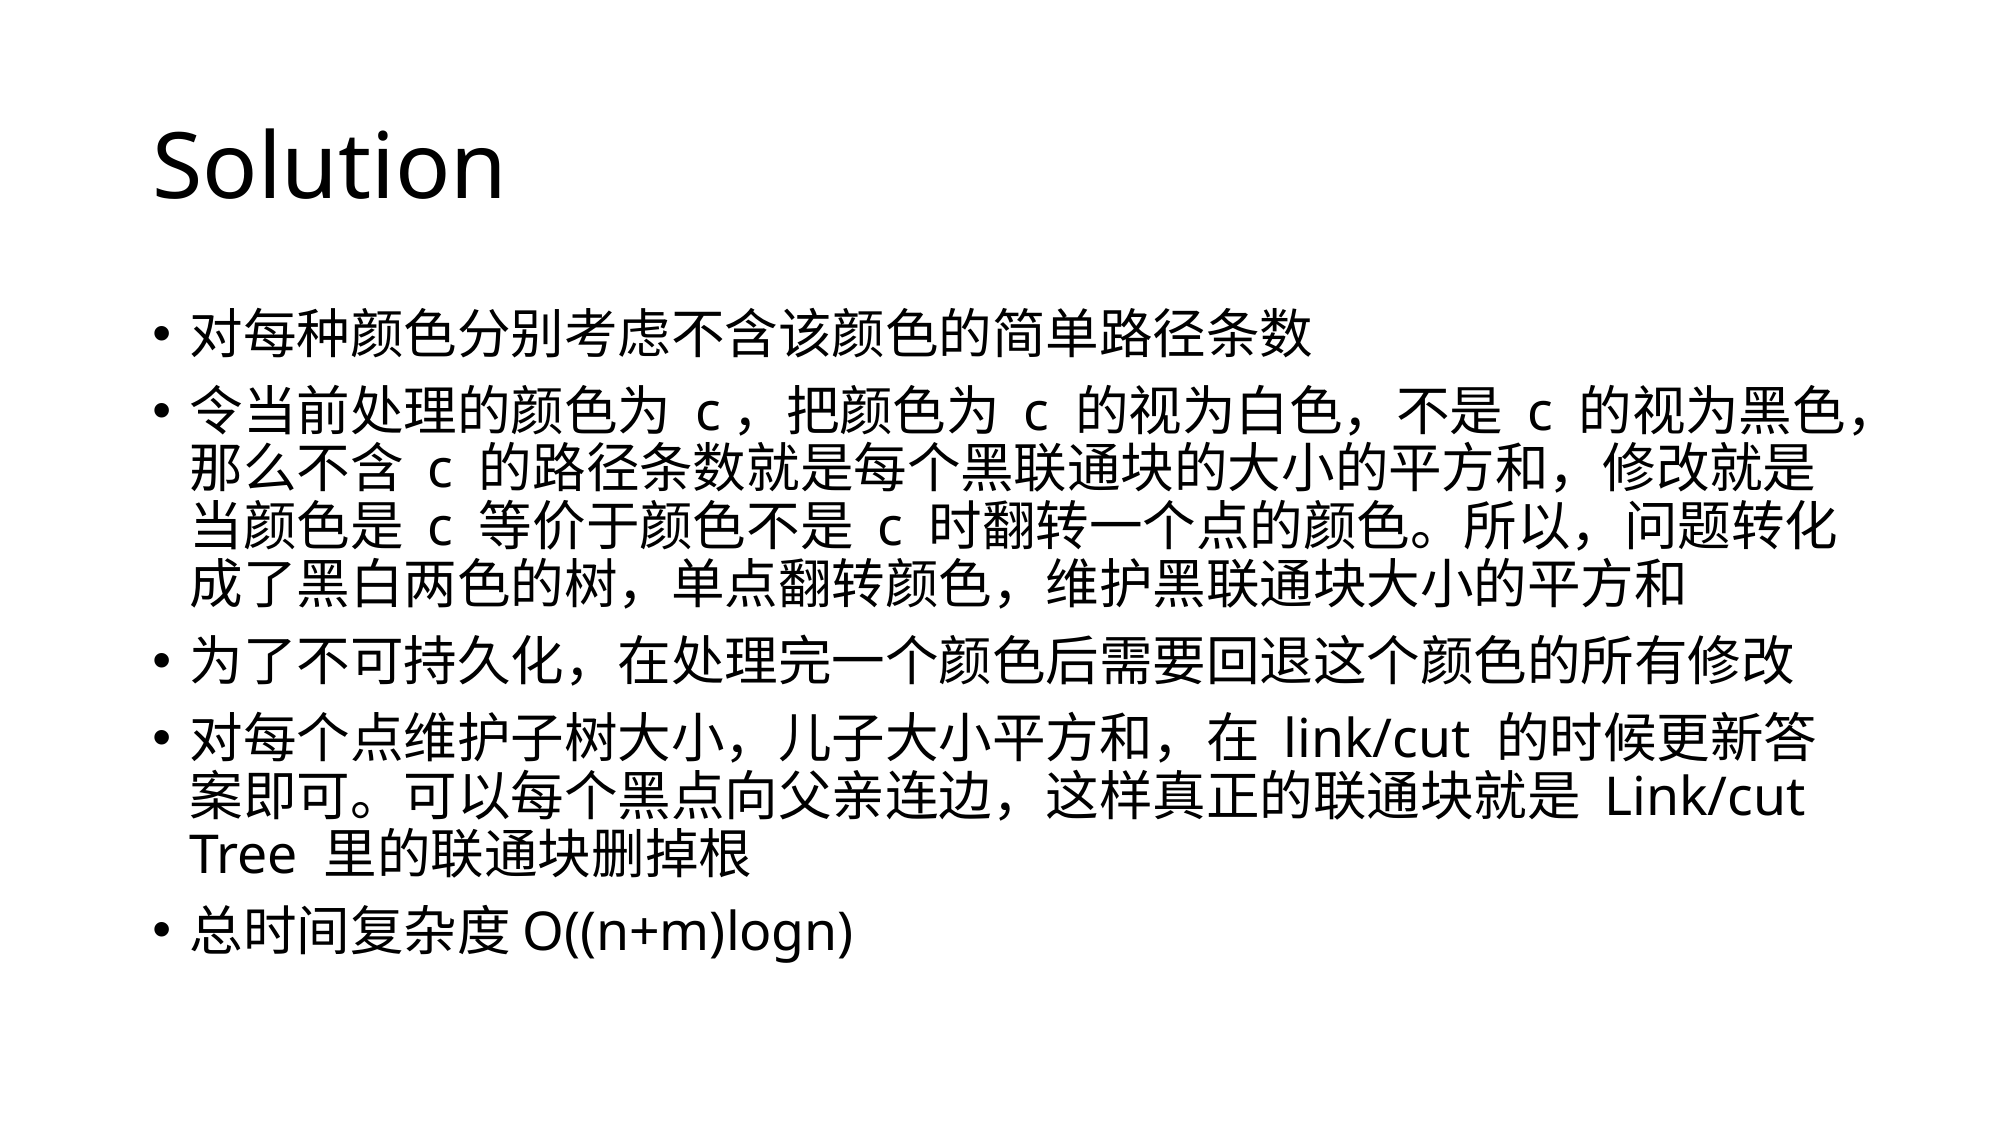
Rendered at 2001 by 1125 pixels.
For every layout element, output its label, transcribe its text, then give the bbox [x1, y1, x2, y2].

list 对每种颜色分别考虑不含该颜色的简单路径条数 令当前处理的颜色为 c，把颜色为 c 的视为白色，不是 c 的视为黑色，那么不含 c 的路径条数就是每个黑联通块的大小的平方和，修改就是当颜色是 c 等价于颜色不是 c 时翻转一个点的颜色。所以，问题转化成了黑白两色的树，单点翻转颜色，维护黑联通块大小的平方和 为了不可持久化，在处理完一个颜色后需要回退这个颜色的所有修改 对每个点维护子树大小，儿子大小平方和，在 link/cut 的时候更新答案即可。可以每个黑点向父亲连边，这样真正的联通块就是 Link/cut Tree 里的联通块删掉根 总时间复杂度O((n+m)logn) [137, 299, 1863, 1014]
title Solution [137, 59, 1863, 278]
